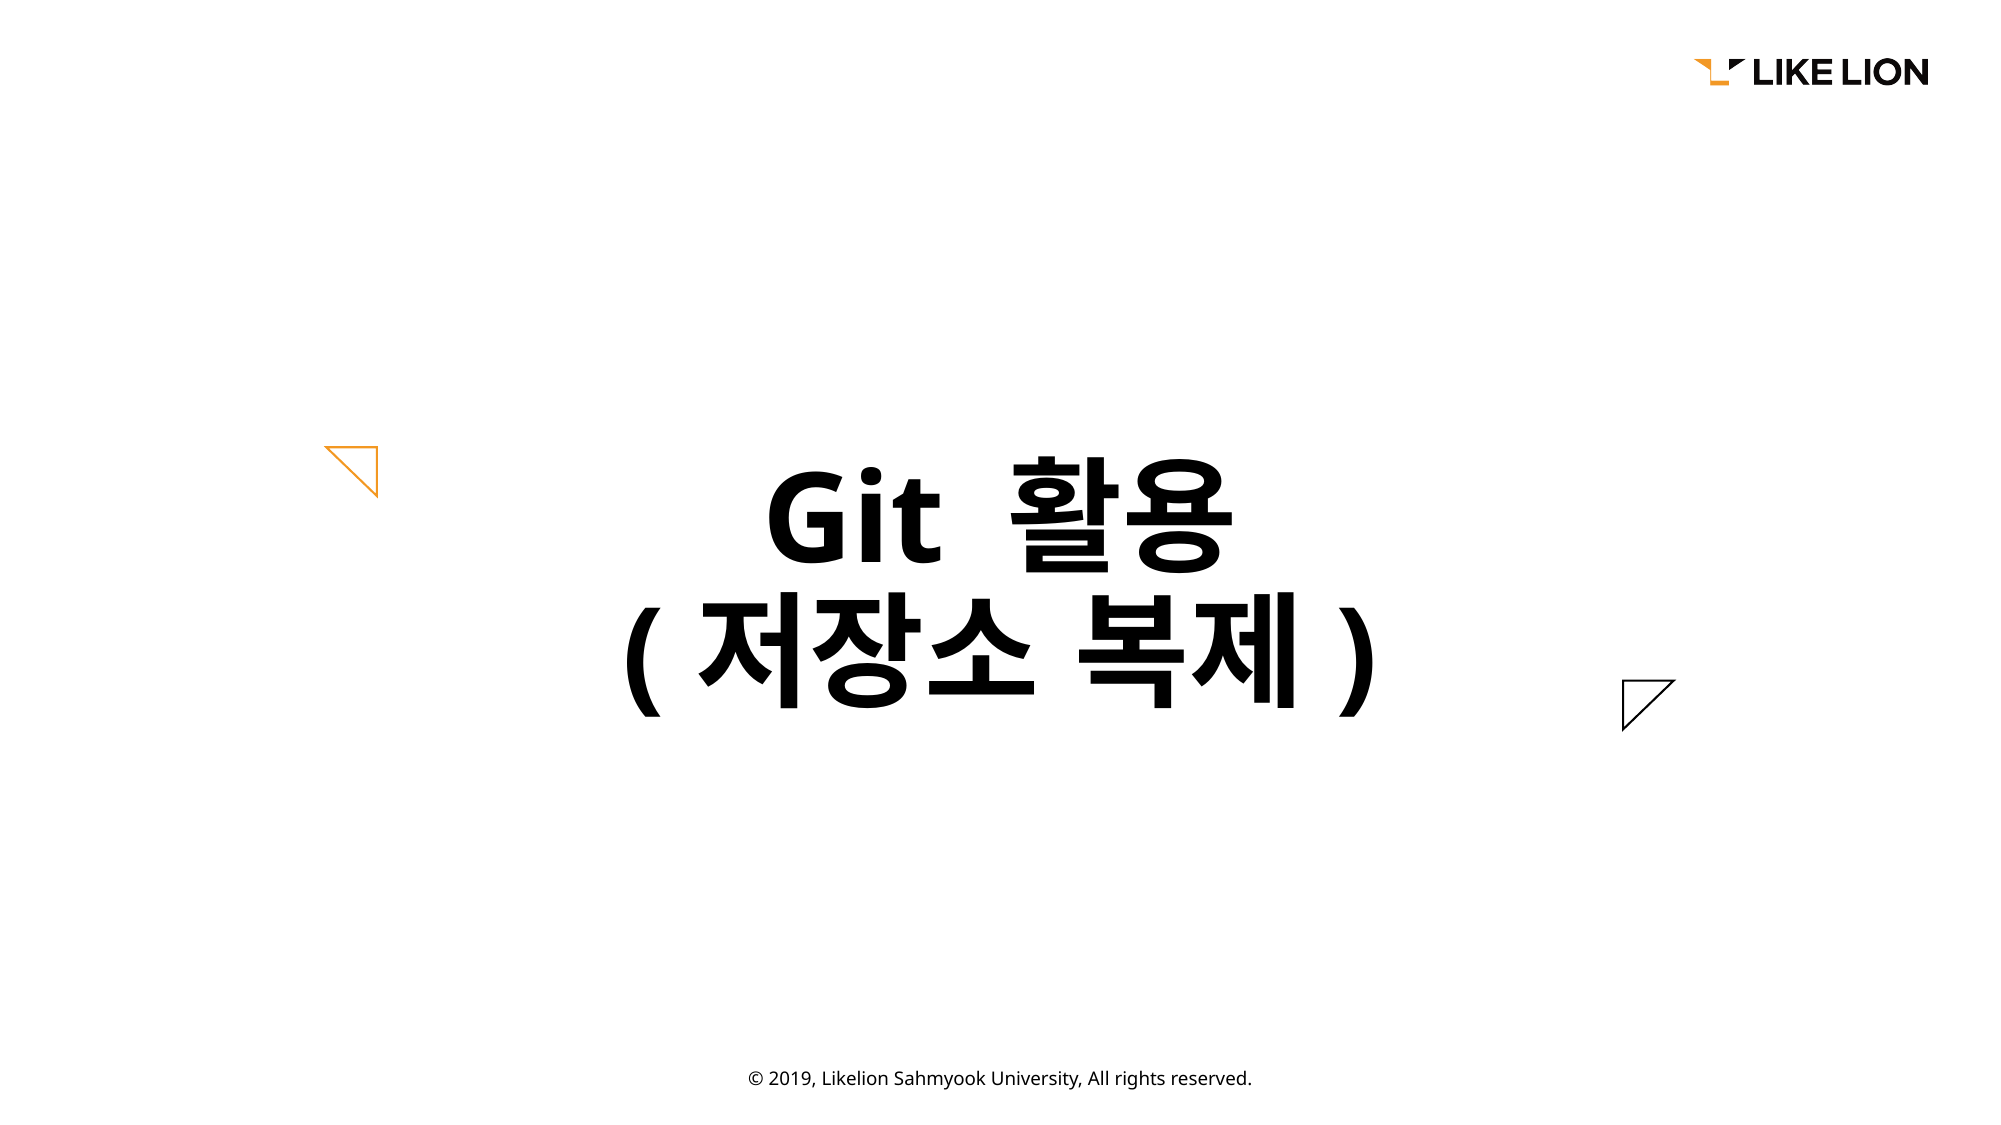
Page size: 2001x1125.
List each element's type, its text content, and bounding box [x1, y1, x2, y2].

text_box [323, 446, 378, 499]
picture [1693, 58, 1928, 88]
text_box Git 활용 (저장소 복제) [386, 447, 1613, 732]
text_box [1622, 679, 1677, 732]
